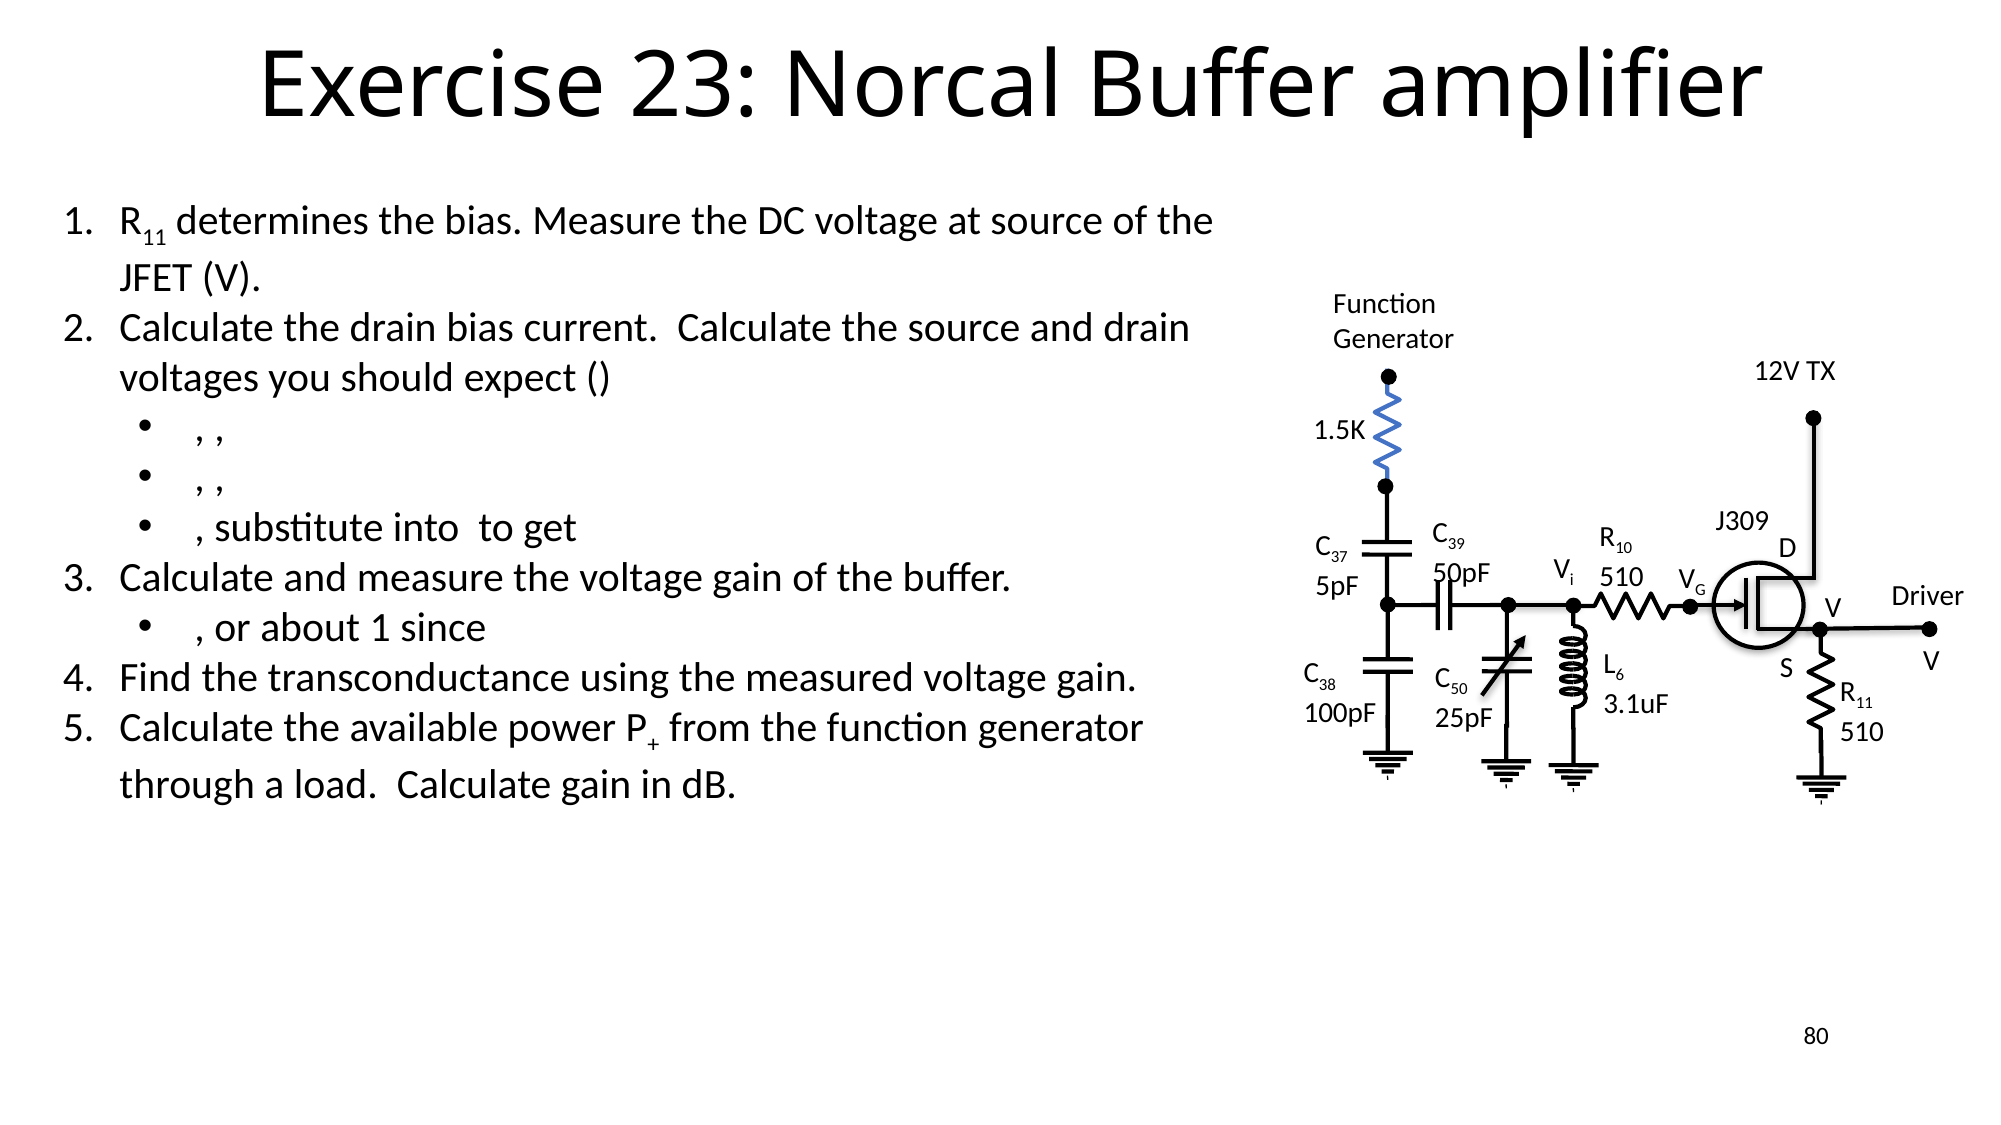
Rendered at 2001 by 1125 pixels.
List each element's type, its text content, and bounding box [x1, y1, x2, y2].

text_box Exercise 23: Norcal Buffer amplifier [42, 24, 1982, 135]
slide_number 80 [1486, 803, 1837, 1125]
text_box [1296, 277, 1982, 803]
